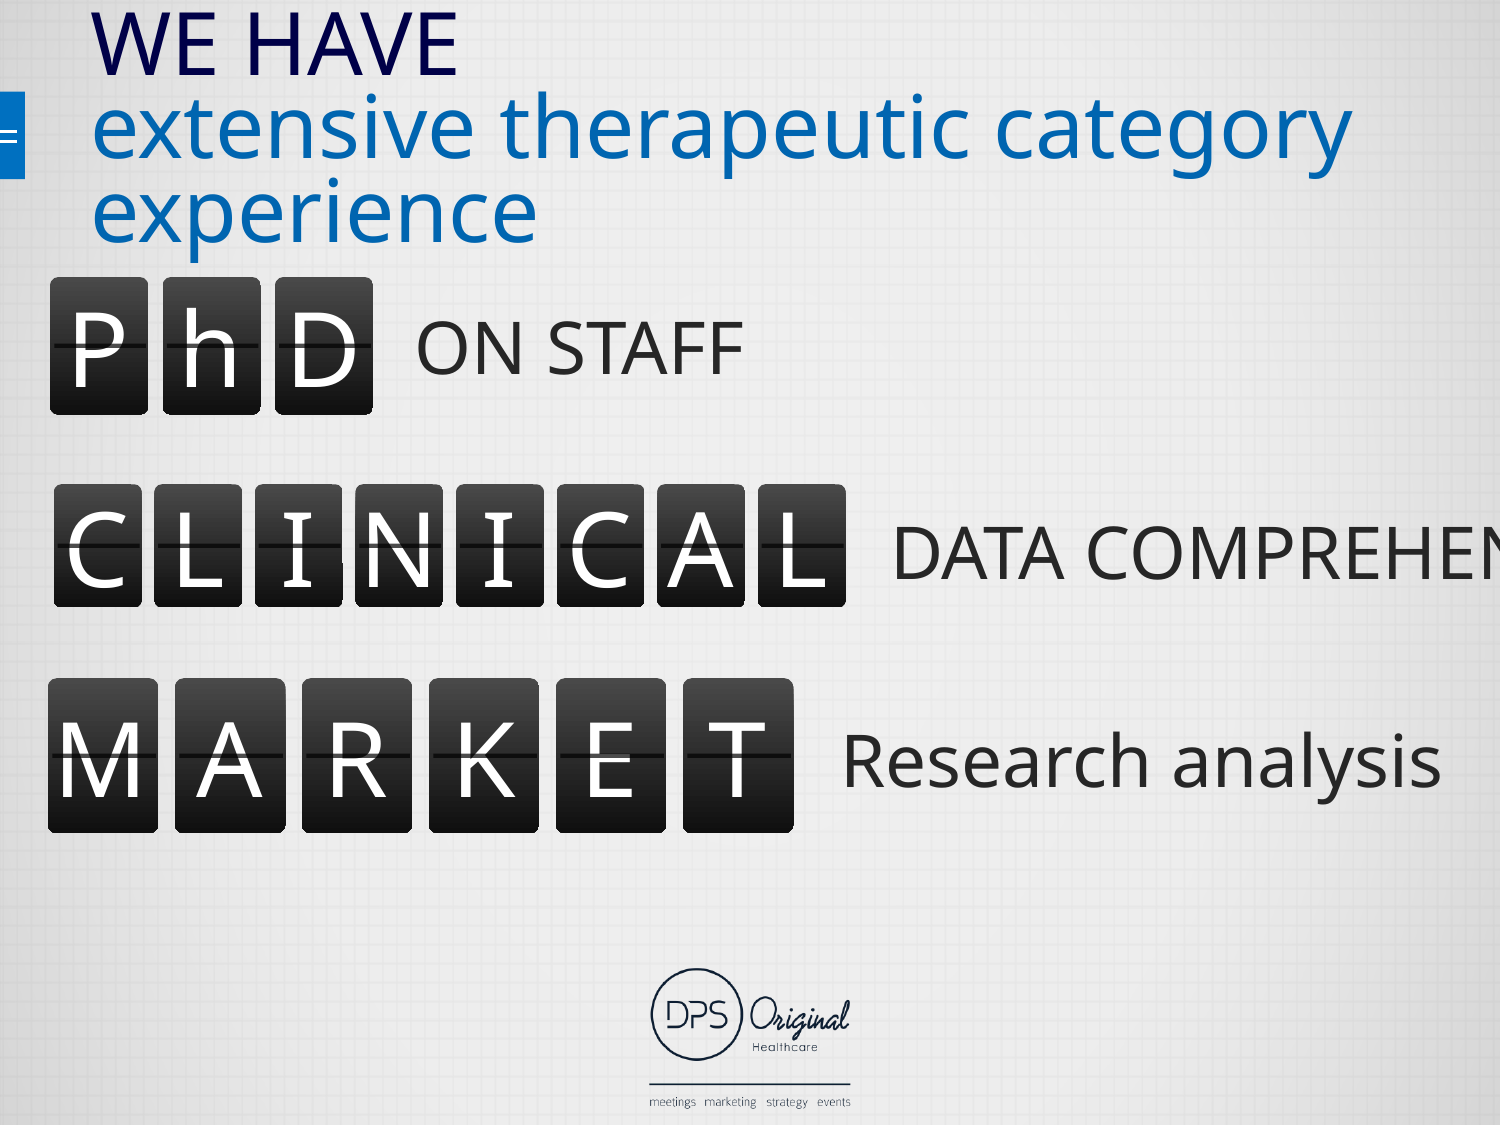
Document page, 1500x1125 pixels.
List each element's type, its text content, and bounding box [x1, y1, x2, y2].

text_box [49, 274, 374, 417]
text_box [50, 474, 846, 617]
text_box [44, 677, 794, 834]
text_box WE HAVE extensive therapeutic category experience [74, 87, 1425, 180]
picture [0, 0, 1500, 1125]
text_box DATA COMPREHENSION [875, 512, 1500, 605]
text_box Research analysis [825, 720, 1500, 813]
text_box ON STAFF [399, 307, 1500, 400]
